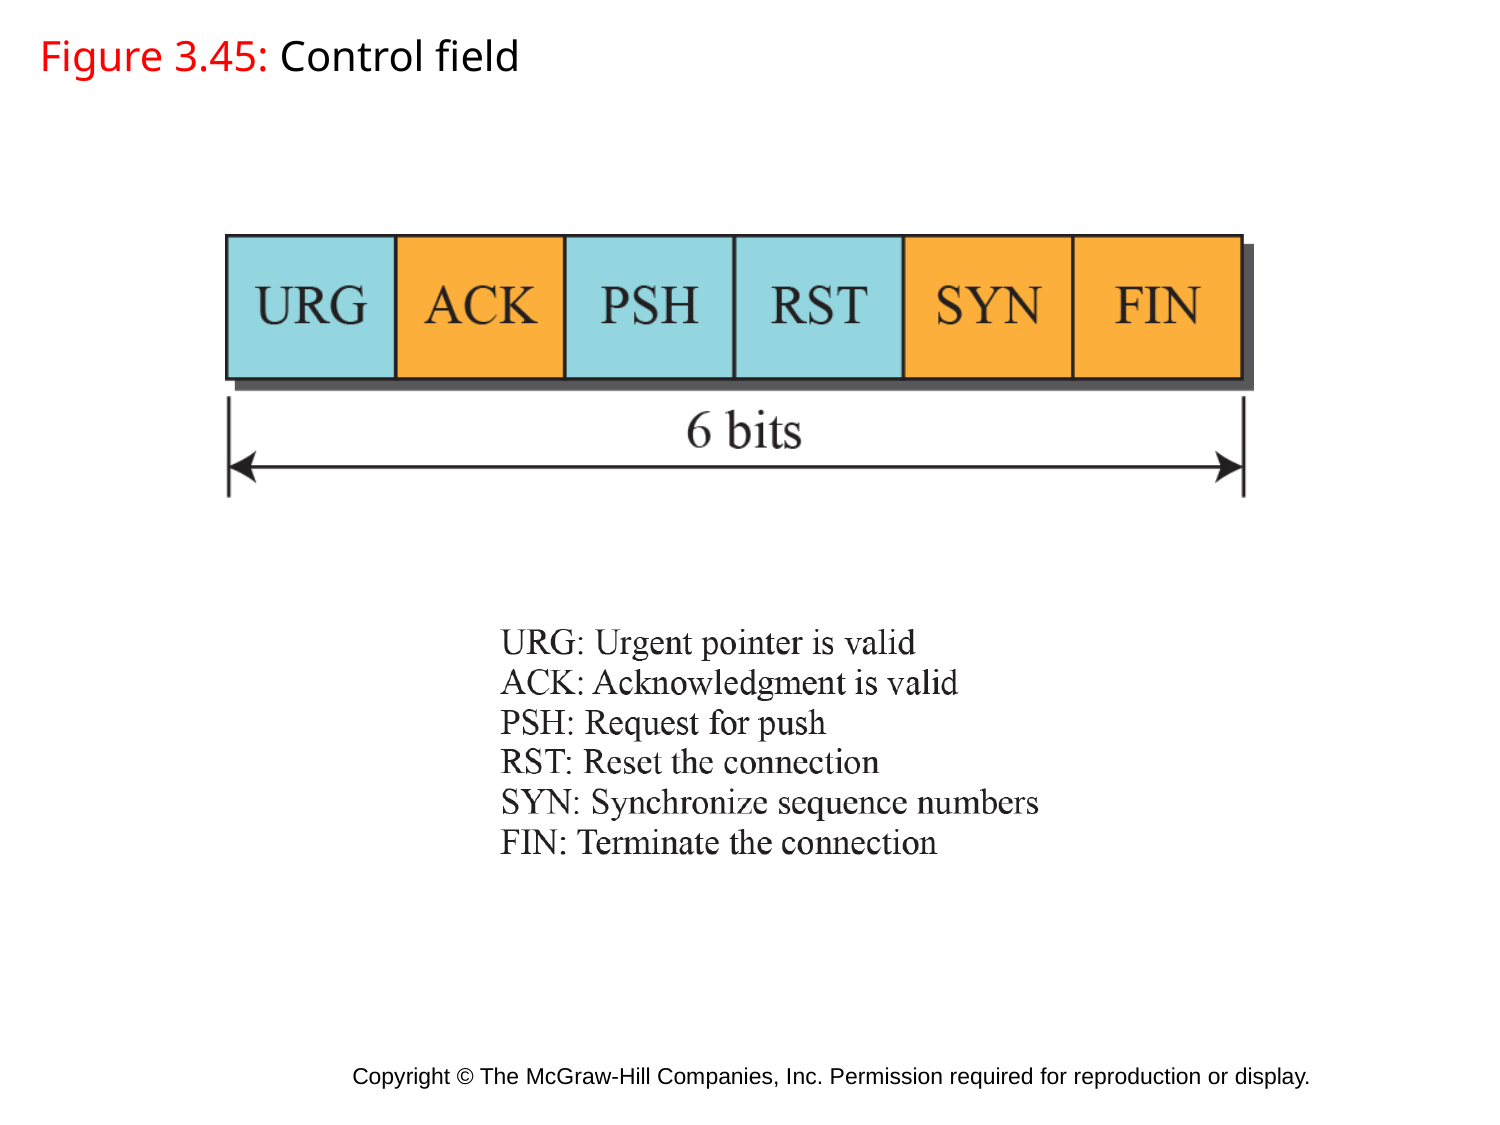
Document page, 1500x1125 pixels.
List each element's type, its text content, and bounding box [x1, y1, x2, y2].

text_box Figure 3.45: Control field [24, 22, 1363, 87]
picture [224, 234, 1254, 498]
picture [499, 624, 1039, 866]
